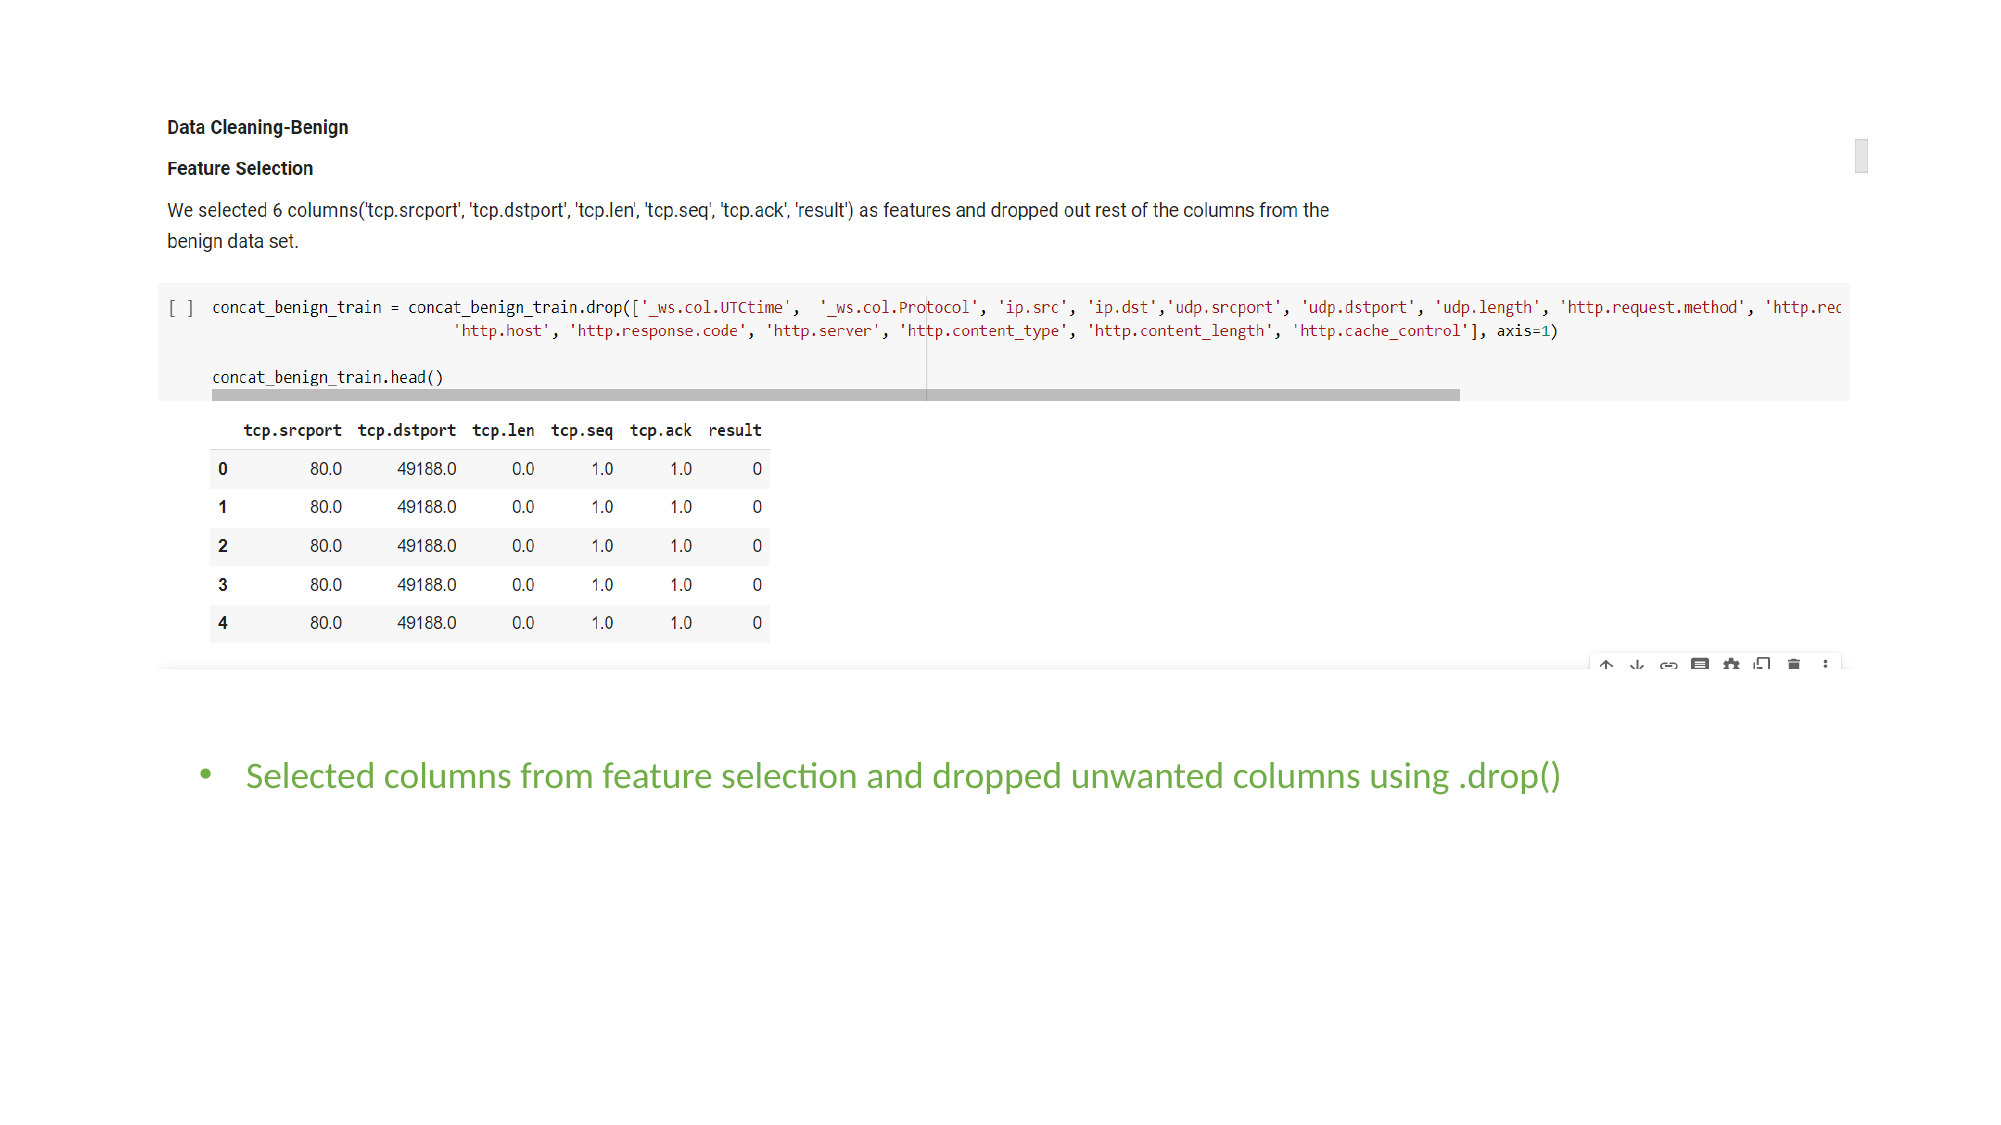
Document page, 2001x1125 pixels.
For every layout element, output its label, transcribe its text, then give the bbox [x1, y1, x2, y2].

text_box Selected columns from feature selection and dropped unwanted columns using .drop() [184, 743, 1781, 804]
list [155, 98, 1869, 669]
